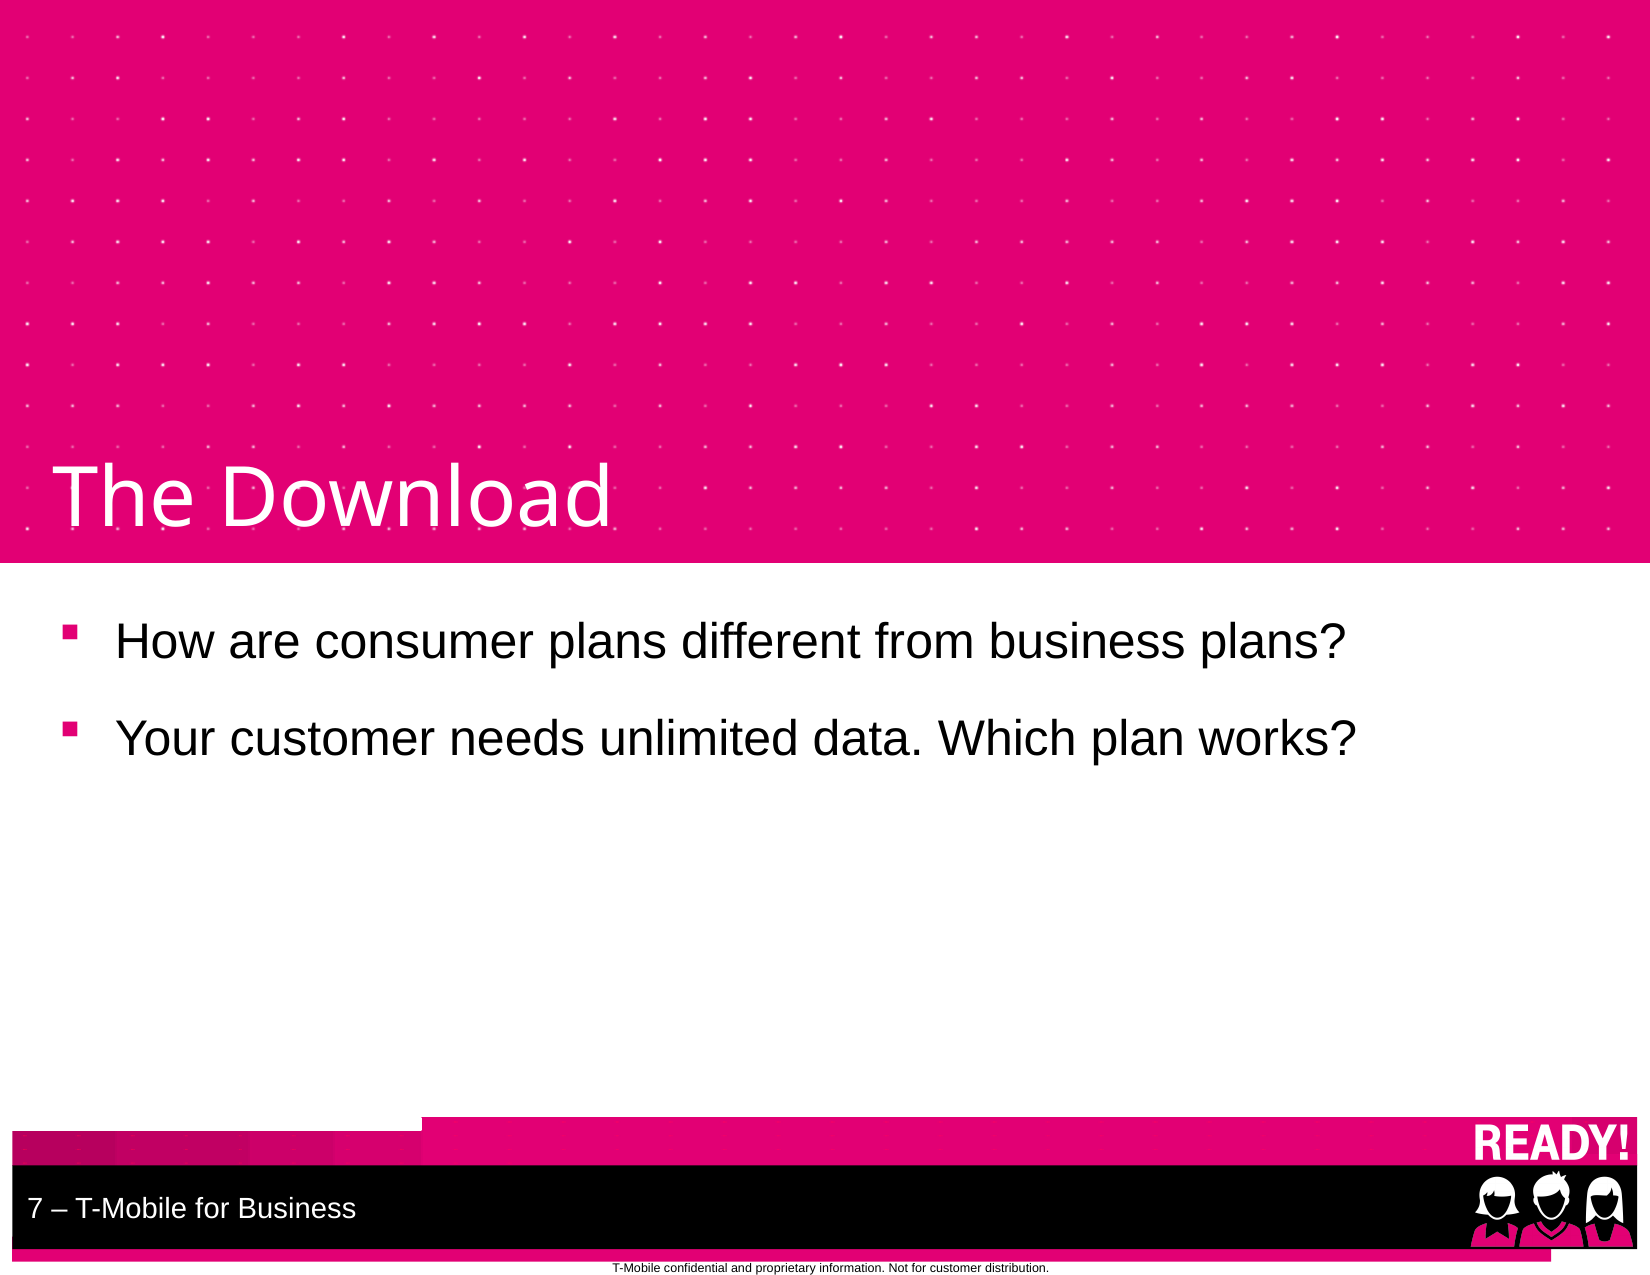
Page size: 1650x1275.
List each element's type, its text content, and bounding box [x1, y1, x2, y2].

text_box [12, 1104, 1646, 1275]
text_box How are consumer plans different from business plans? Your customer needs unlimited data. Which plan works? [43, 600, 1607, 774]
picture [0, 0, 1650, 563]
